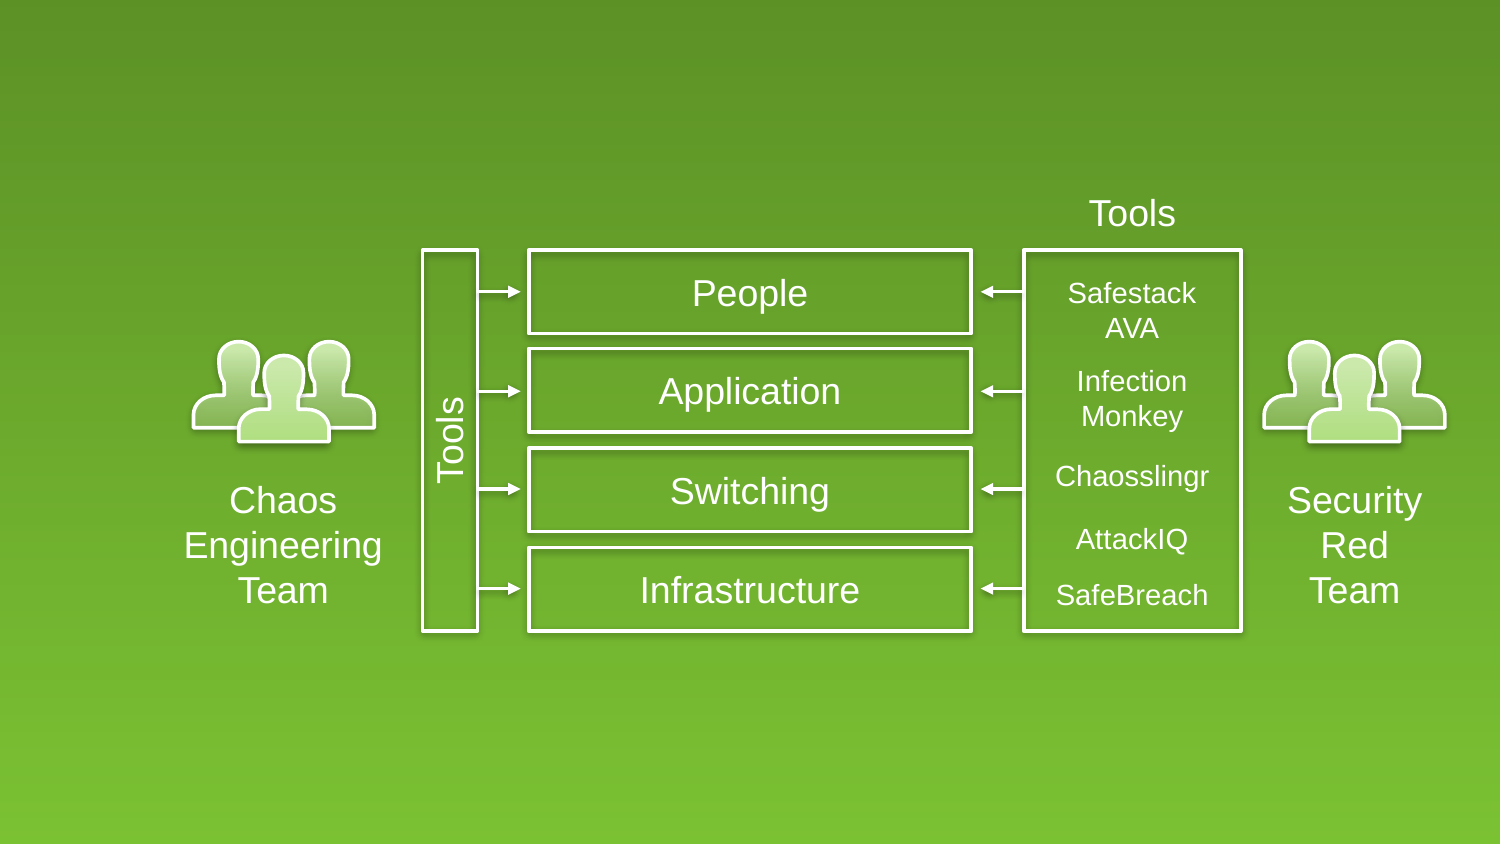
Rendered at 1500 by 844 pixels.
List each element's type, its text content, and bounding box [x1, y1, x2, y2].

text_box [193, 341, 374, 442]
text_box People [676, 261, 823, 322]
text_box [1263, 341, 1444, 442]
text_box Chaos Engineering Team [168, 468, 398, 618]
text_box [528, 249, 972, 334]
text_box [528, 348, 972, 433]
text_box [422, 500, 478, 632]
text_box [528, 447, 972, 532]
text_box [980, 249, 1242, 632]
text_box Security Red Team [1272, 468, 1438, 618]
text_box Application [643, 360, 857, 420]
text_box Tools [1073, 181, 1191, 241]
text_box [422, 249, 478, 382]
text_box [528, 547, 972, 632]
text_box Tools [418, 382, 479, 500]
